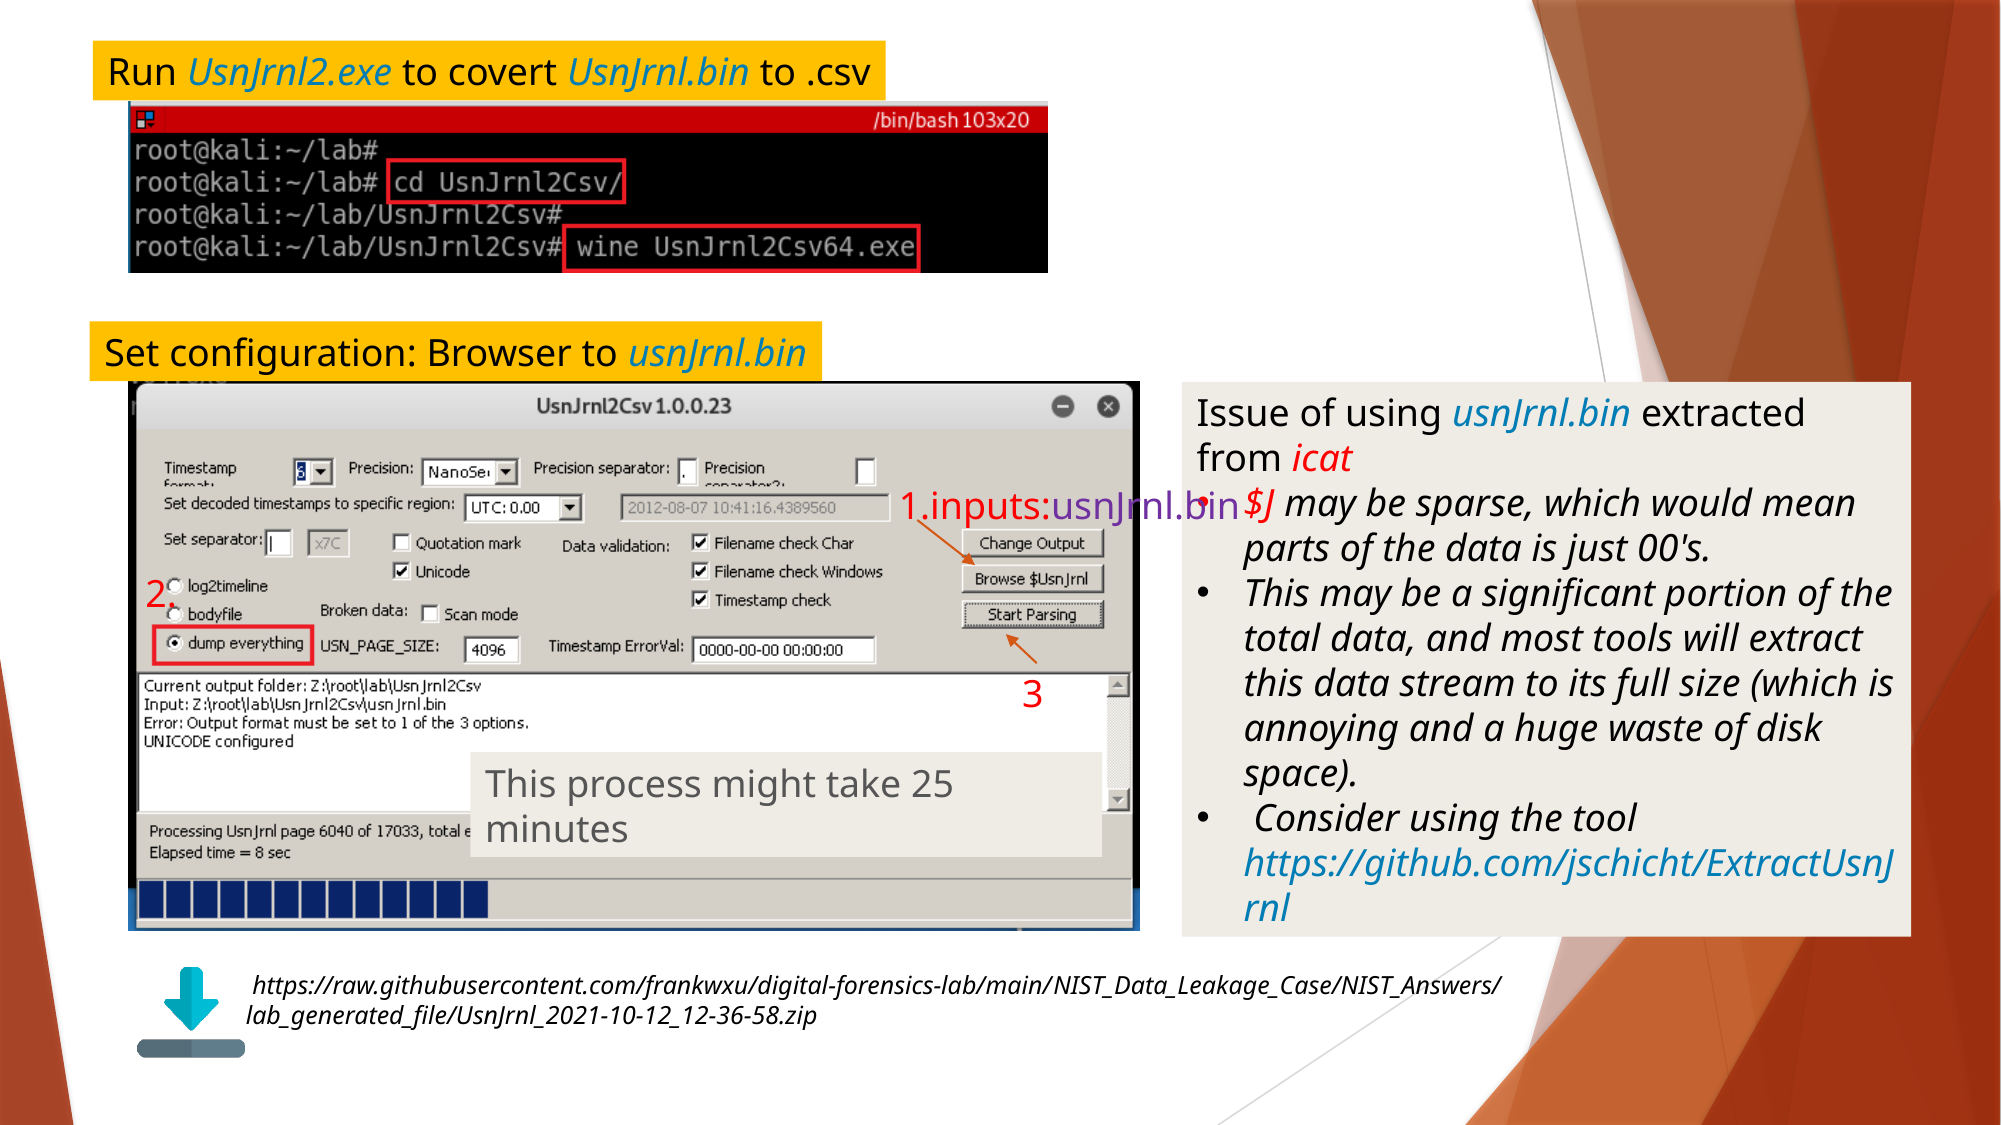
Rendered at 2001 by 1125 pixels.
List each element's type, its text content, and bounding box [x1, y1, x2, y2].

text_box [917, 519, 976, 566]
text_box Set configuration: Browser to usnJrnl.bin [89, 321, 823, 382]
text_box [1005, 633, 1037, 664]
picture [136, 958, 245, 1067]
picture [128, 100, 1049, 274]
picture [128, 381, 1141, 932]
text_box https://raw.githubusercontent.com/frankwxu/digital-forensics-lab/main/NIST_Data_Leakage_Case/NIST_Answers/lab_generated_file/UsnJrnl_2021-10-12_12-36-58.zip [248, 961, 1662, 1037]
text_box Issue of using usnJrnl.bin extracted from icat $J may be sparse, which would mean parts of the data is just 00's. This may be a significant portion of the total data, and most tools will extract this data stream to its full size (which is annoying and a huge waste of disk space). Consider using the tool https://github.com/jschicht/ExtractUsnJrnl [1181, 381, 1912, 937]
text_box Run UsnJrnl2.exe to covert UsnJrnl.bin to .csv [92, 40, 886, 101]
text_box 1.inputs:usnJrnl.bin [1145, 474, 1255, 534]
